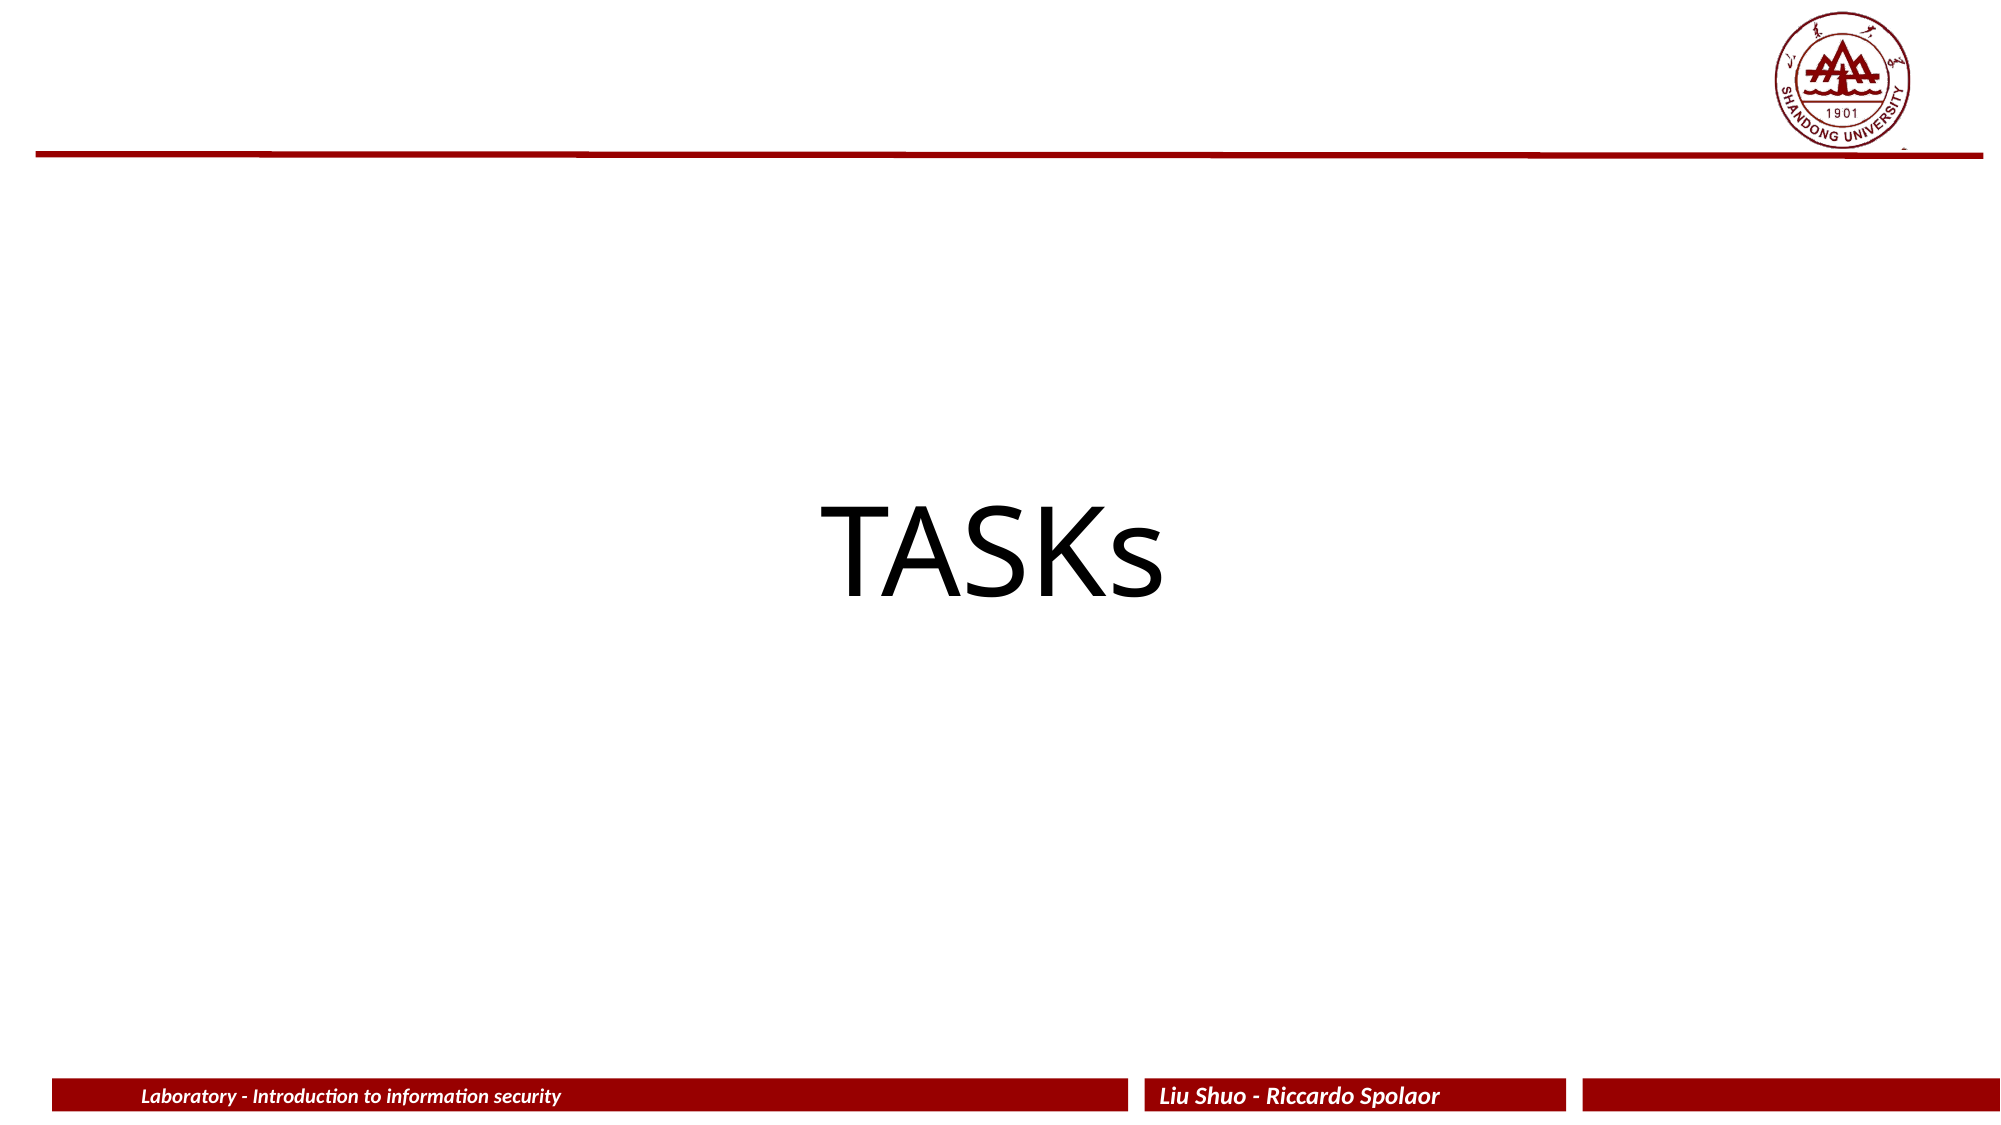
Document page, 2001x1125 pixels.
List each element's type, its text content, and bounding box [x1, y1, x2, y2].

title TASKs [244, 409, 1745, 635]
picture [1774, 10, 1911, 150]
